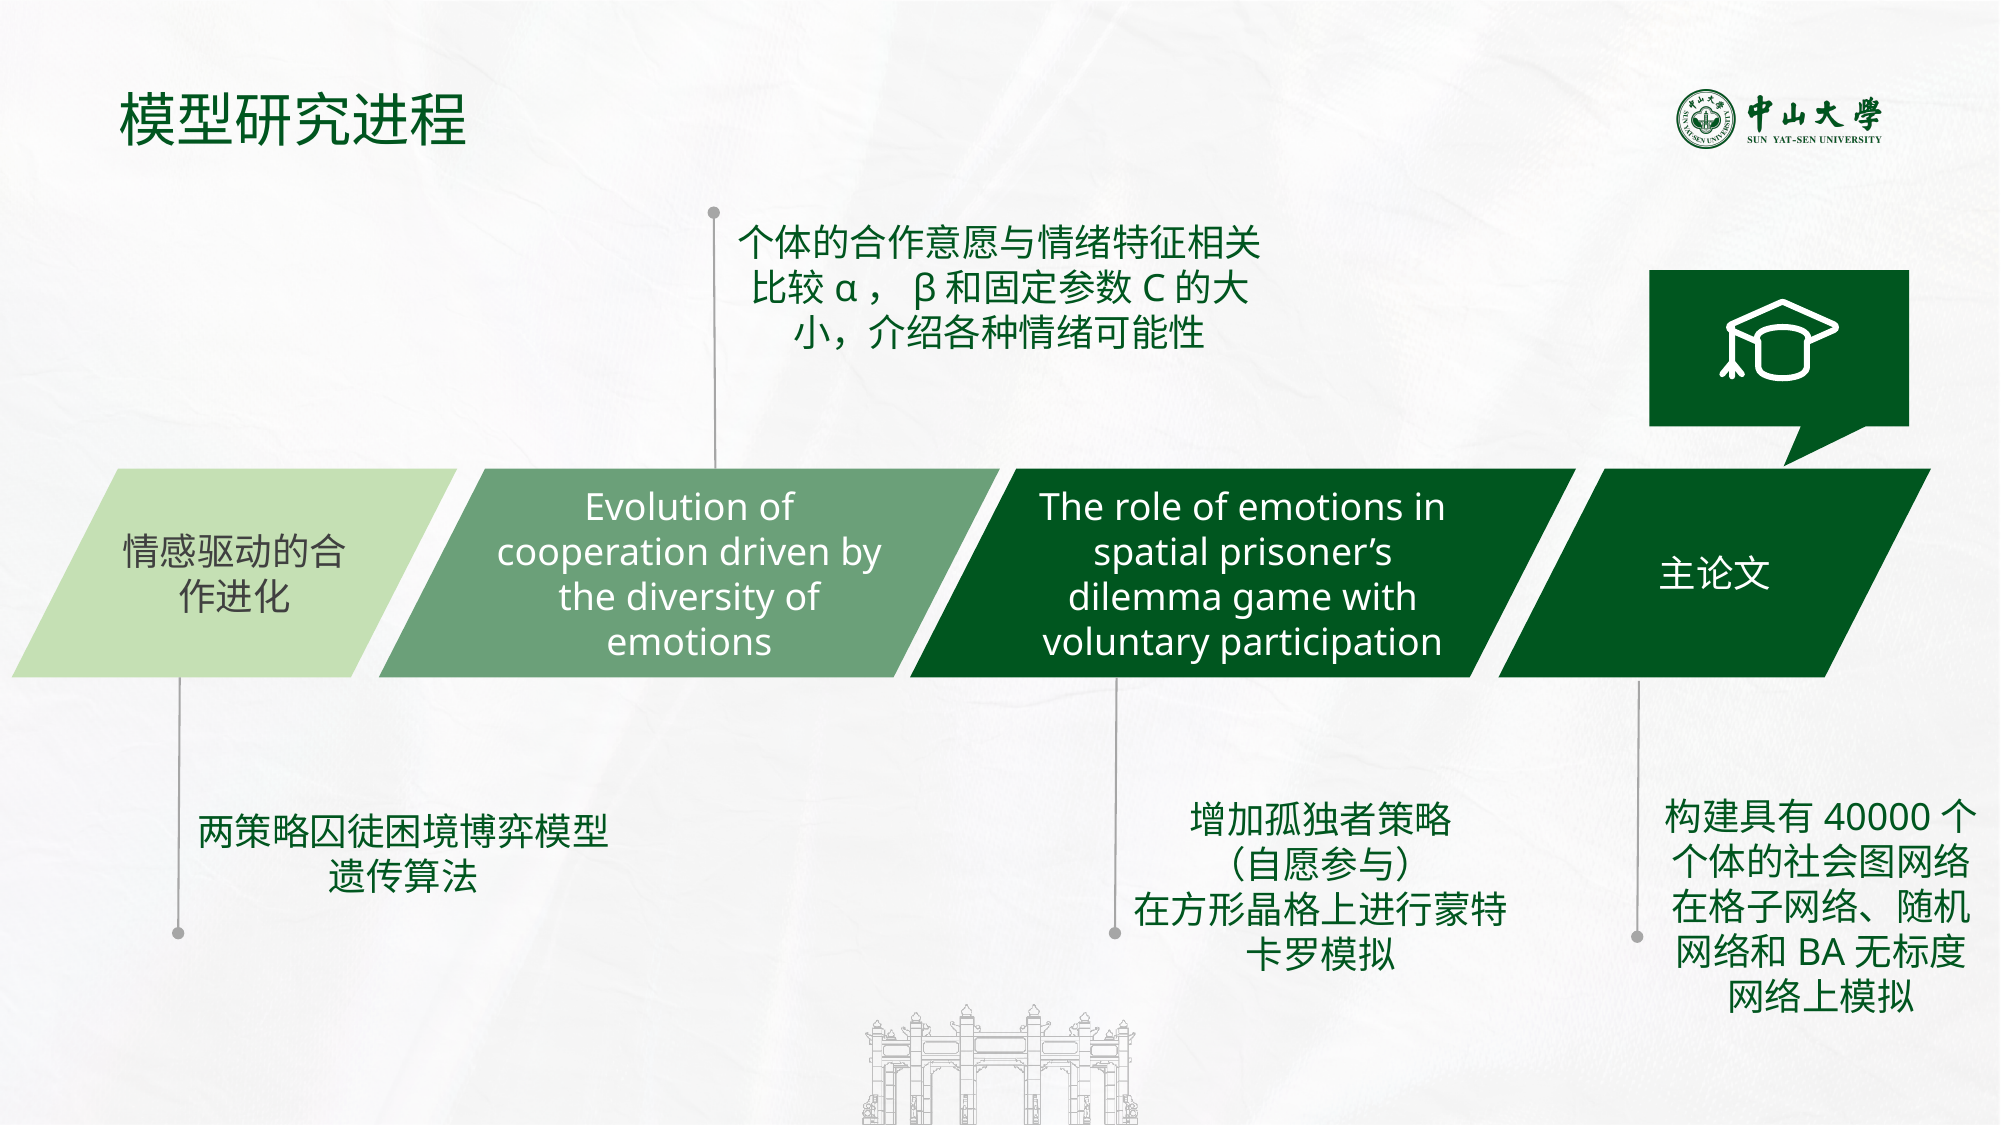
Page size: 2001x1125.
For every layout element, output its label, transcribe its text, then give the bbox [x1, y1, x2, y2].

text_box [1108, 678, 1121, 940]
text_box [1631, 680, 1644, 943]
text_box 个体的合作意愿与情绪特征相关 比较α，β和固定参数C的大小，介绍各种情绪可能性 [723, 211, 1278, 362]
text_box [909, 468, 1498, 678]
text_box [1719, 298, 1840, 382]
picture [0, 0, 2001, 1125]
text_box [378, 468, 909, 678]
text_box 两策略囚徒困境博弈模型 遗传算法 [185, 800, 622, 906]
text_box [707, 206, 720, 468]
text_box 增加孤独者策略 （自愿参与） 在方形晶格上进行蒙特卡罗模拟 [1121, 789, 1521, 984]
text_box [1498, 468, 1932, 678]
text_box 构建具有40000个个体的社会图网络 在格子网络、随机网络和BA无标度网络上模拟 [1650, 785, 1993, 1025]
text_box [1649, 270, 1910, 467]
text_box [11, 468, 378, 678]
text_box 模型研究进程 [111, 75, 476, 161]
text_box [171, 678, 185, 940]
